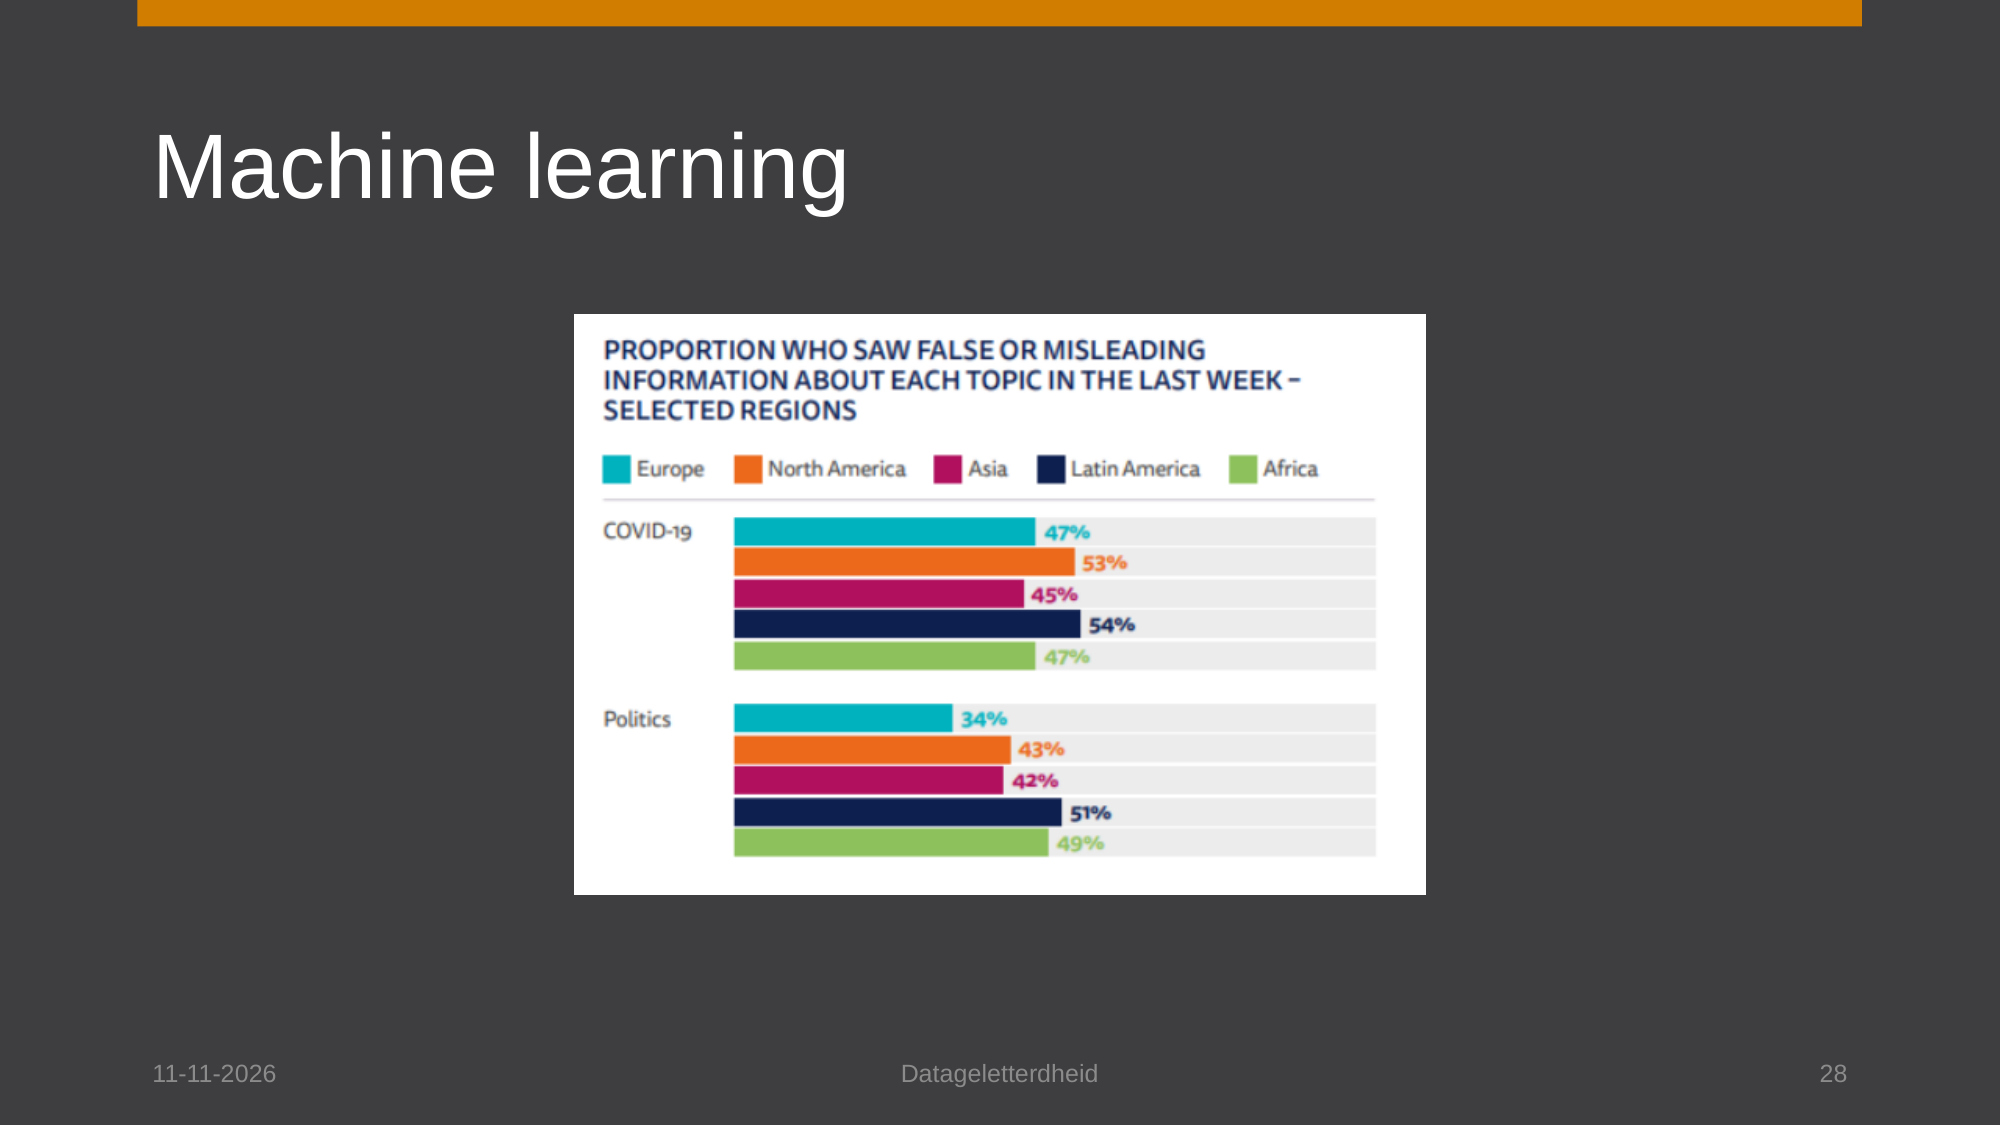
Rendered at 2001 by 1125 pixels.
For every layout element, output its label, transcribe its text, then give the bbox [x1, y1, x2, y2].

picture [574, 314, 1426, 895]
slide_number 28 [1412, 1042, 1863, 1103]
title Machine learning [137, 59, 1863, 278]
footer Datageletterdheid [662, 1042, 1338, 1103]
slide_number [137, 1042, 588, 1103]
